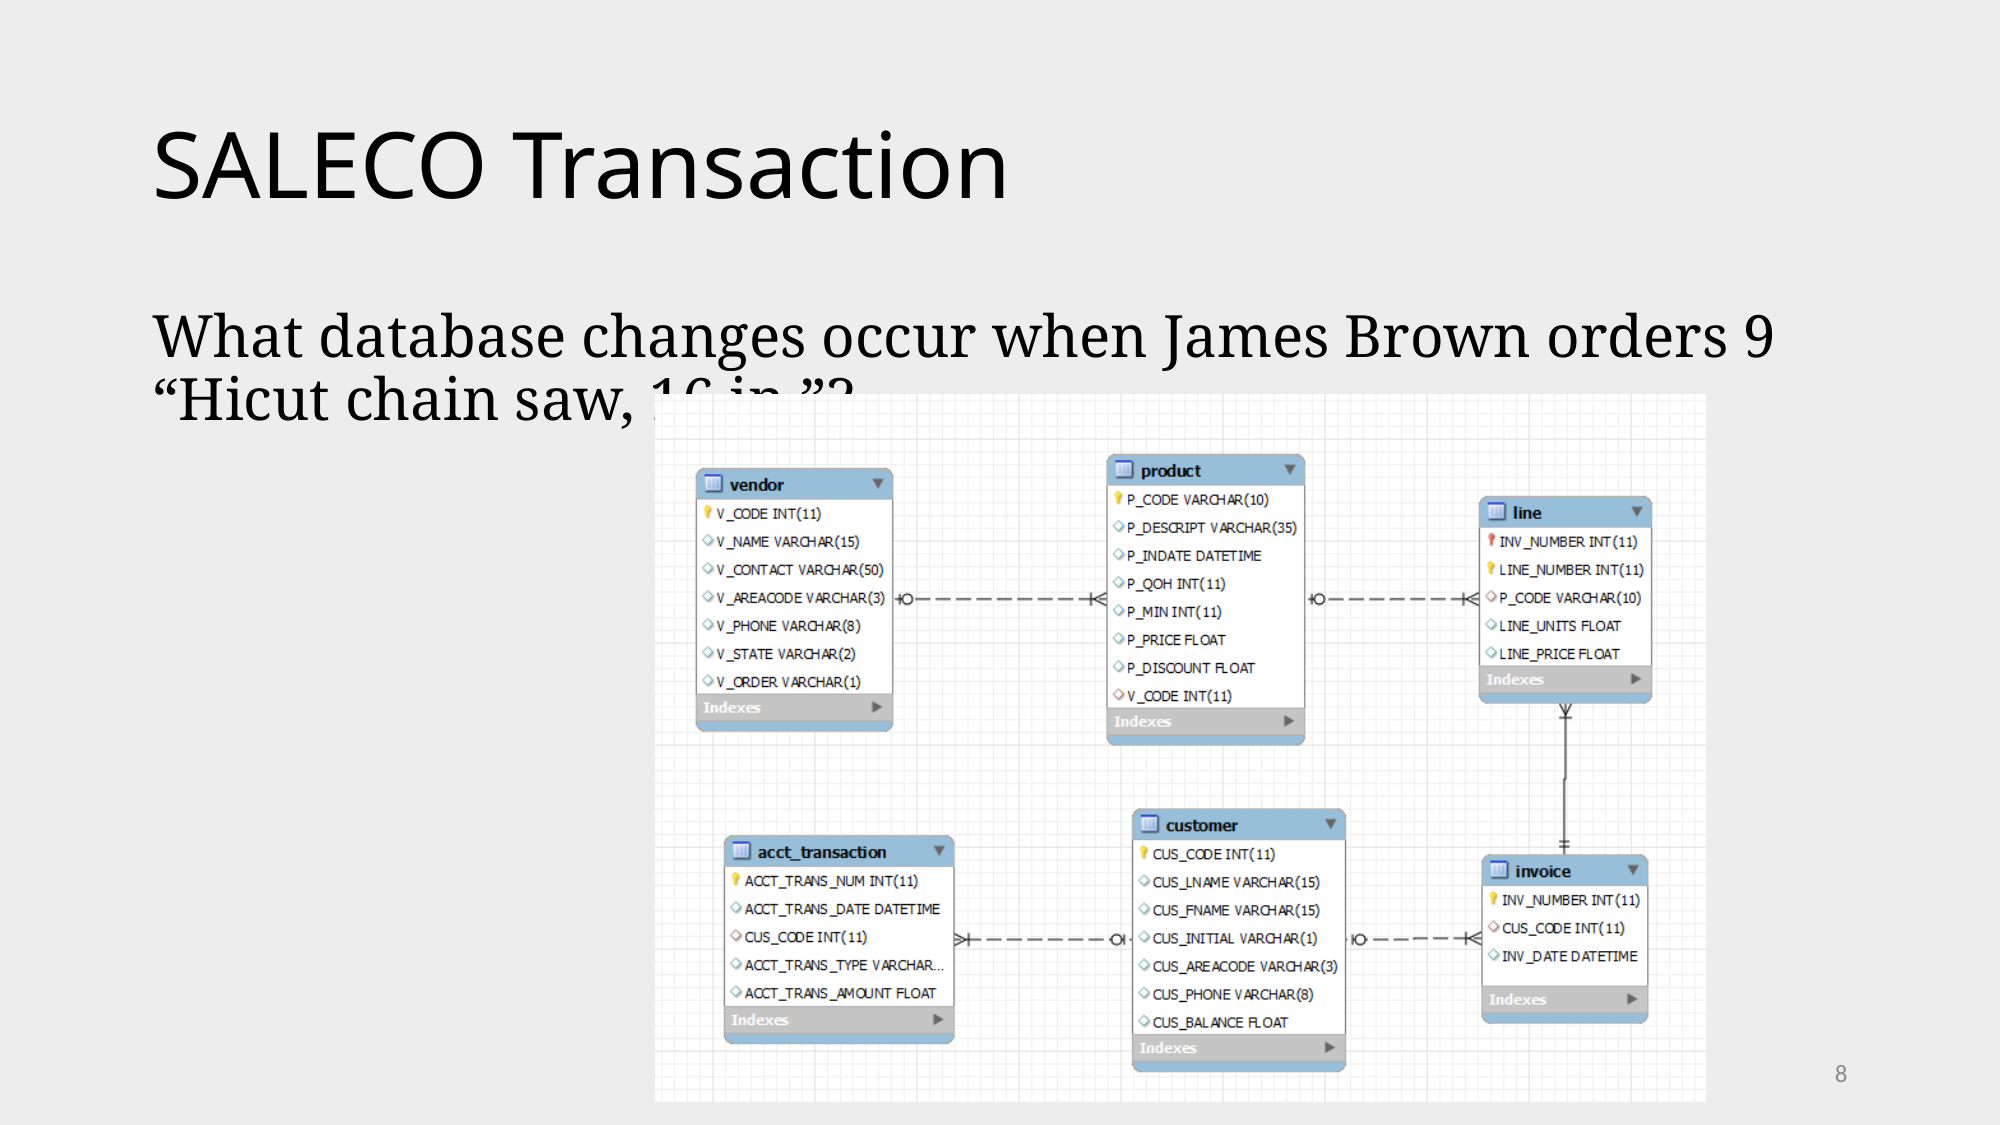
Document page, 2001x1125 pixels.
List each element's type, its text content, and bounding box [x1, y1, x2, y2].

picture [655, 394, 1706, 1103]
slide_number 8 [1706, 1042, 1863, 1103]
list What database changes occur when James Brown orders 9 “Hicut chain saw, 16 in.”? [137, 299, 1863, 1014]
title SALECO Transaction [137, 59, 1863, 278]
